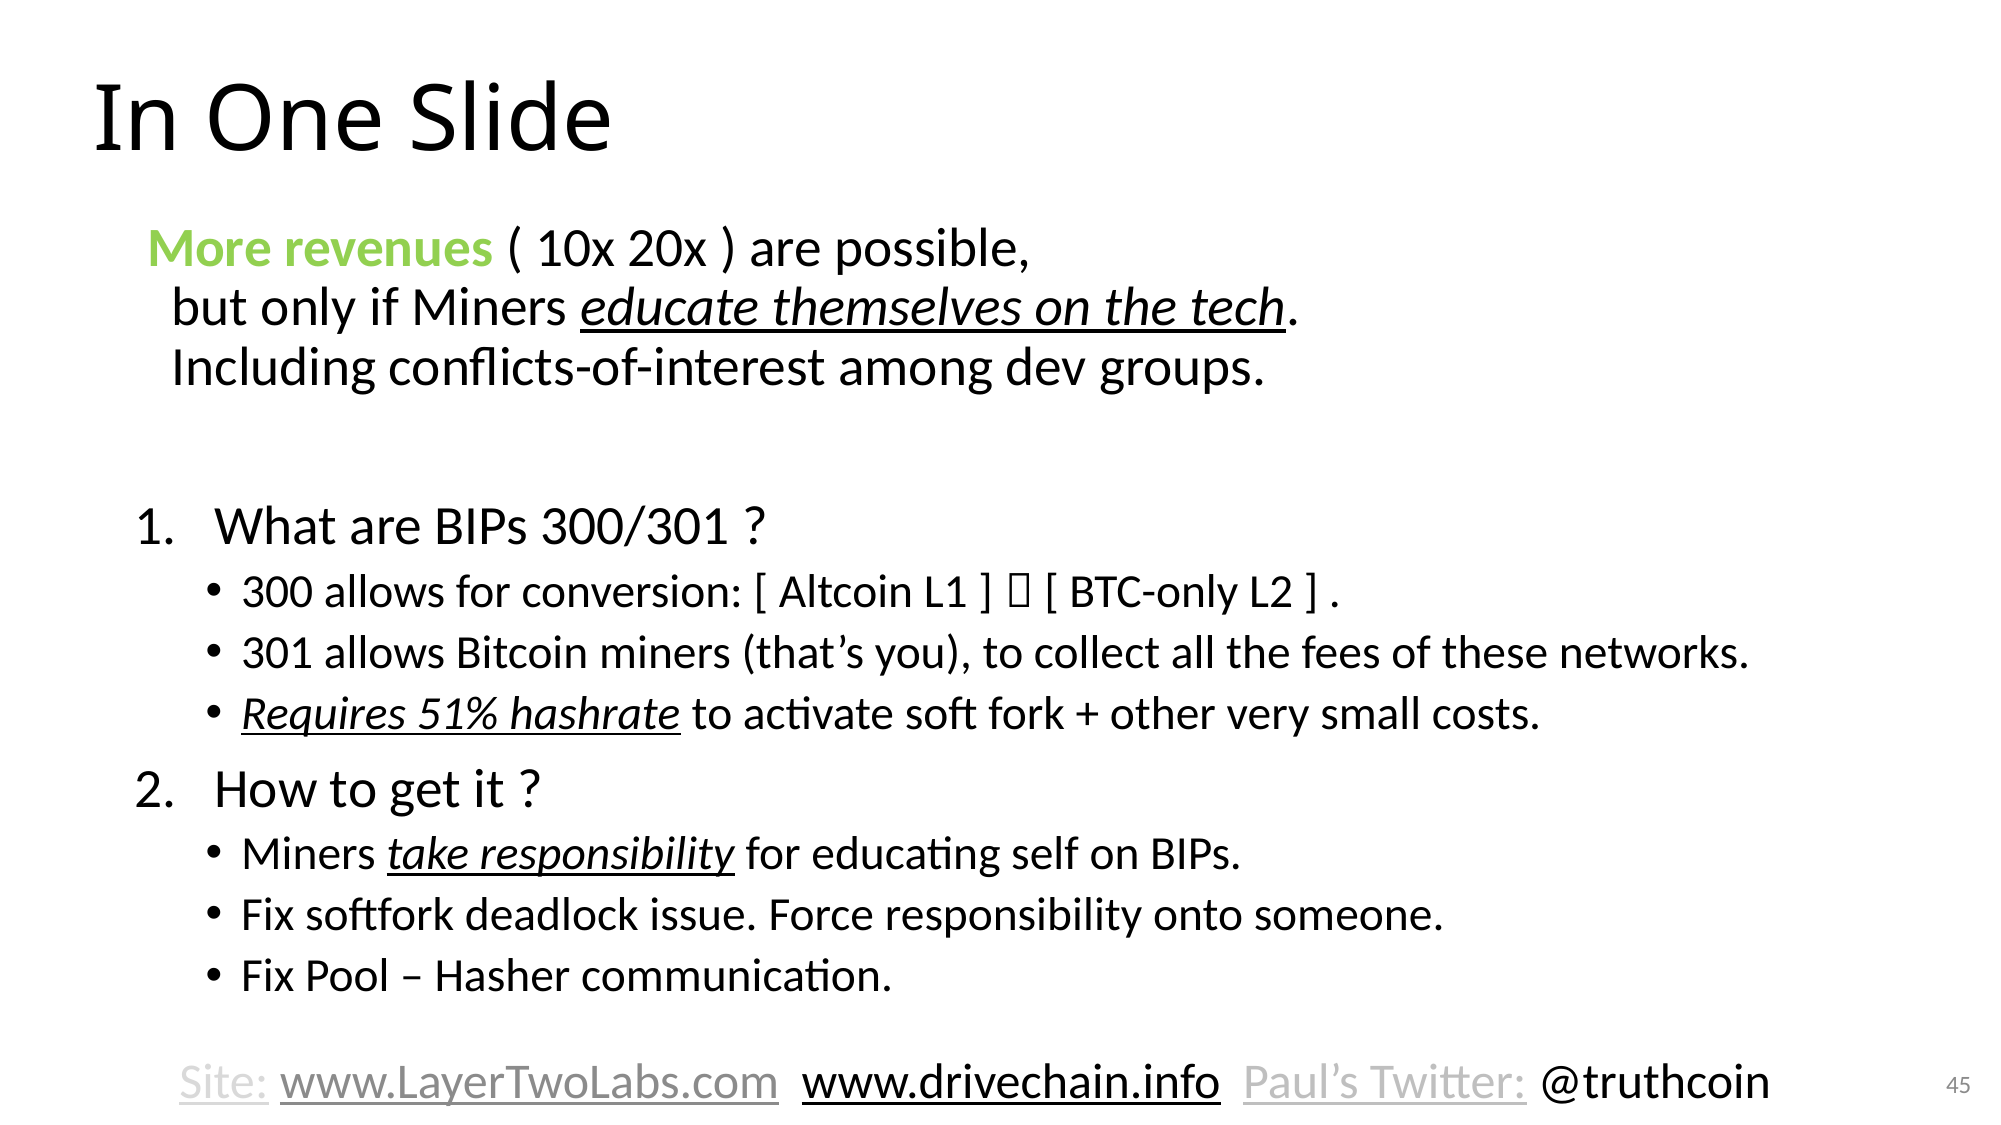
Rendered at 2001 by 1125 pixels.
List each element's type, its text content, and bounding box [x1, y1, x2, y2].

footer Site: www.LayerTwoLabs.com www.drivechain.info Paul’s Twitter: @truthcoin [87, 1042, 1863, 1114]
slide_number 45 [1920, 1054, 1987, 1114]
title In One Slide [78, 51, 1449, 191]
list More revenues ( 10x 20x ) are possible, but only if Miners educate themselves on the tech. Including conflicts-of-interest among dev groups. What are BIPs 300/301 ? 300 allows for conversion: [ Altcoin L1 ]  [ BTC-only L2 ] . 301 allows Bitcoin miners (that’s you), to collect all the fees of these networks. Requires 51% hashrate to activate soft fork + other very small costs. How to get it ? Miners take responsibility for educating self on BIPs. Fix softfork deadlock issue. Force responsibility onto someone. Fix Pool – Hasher communication. [119, 211, 1863, 1014]
